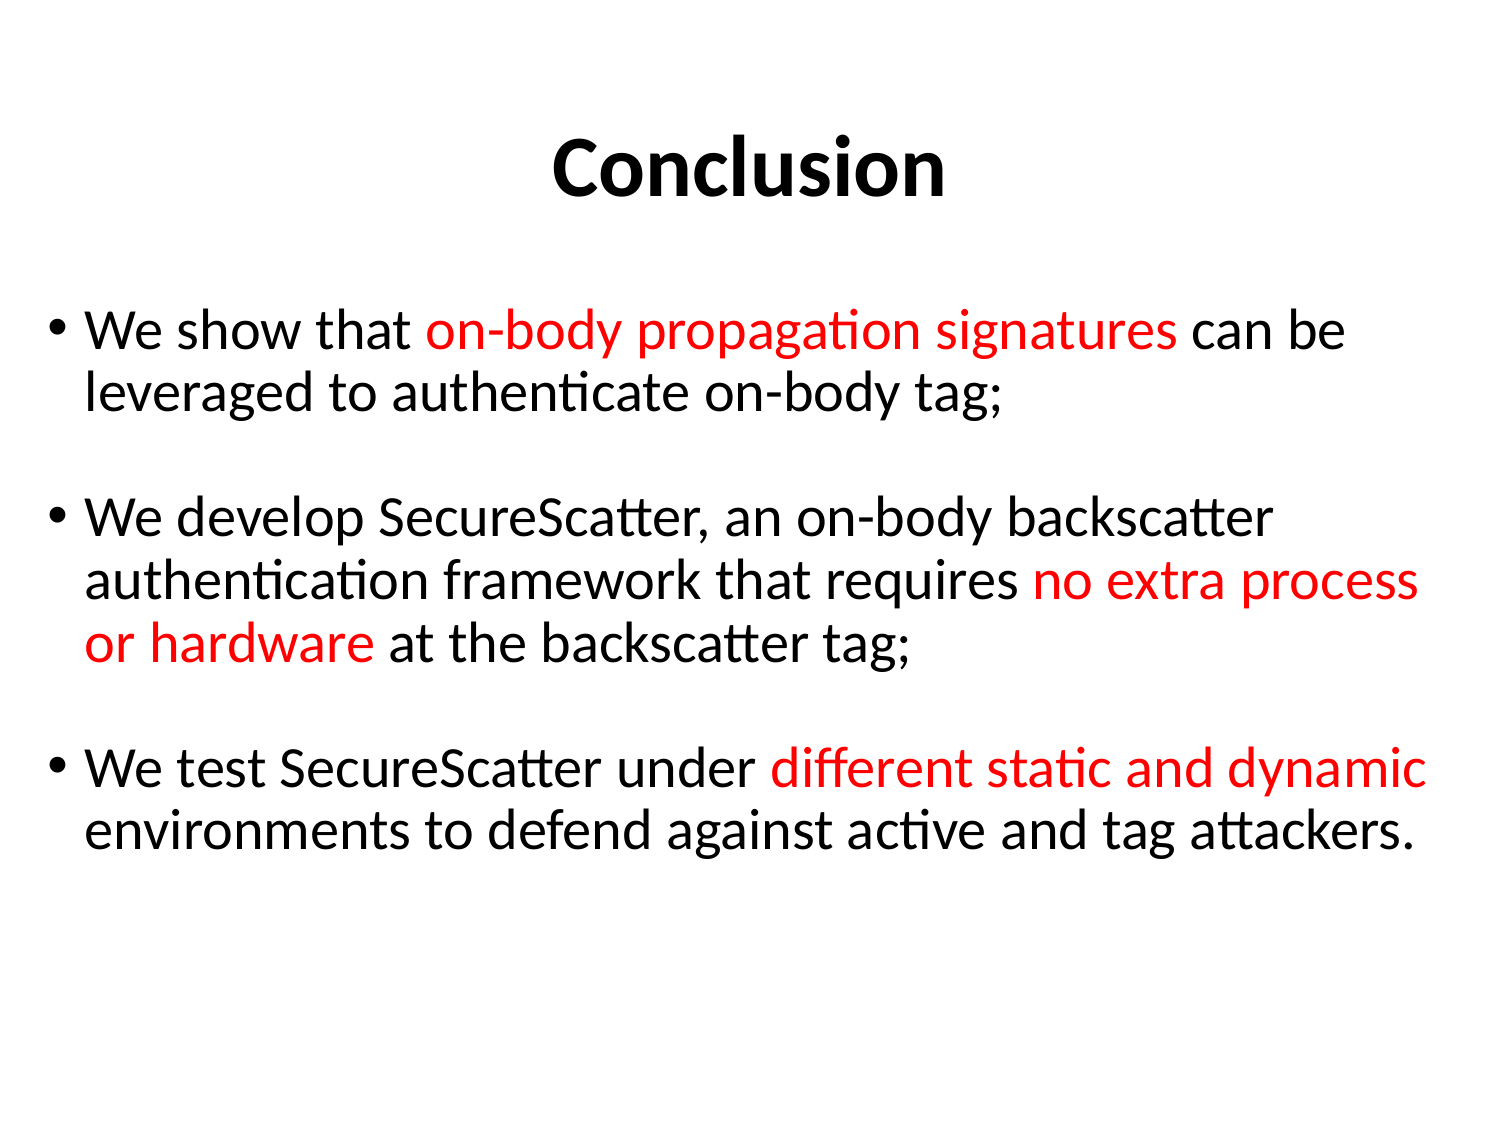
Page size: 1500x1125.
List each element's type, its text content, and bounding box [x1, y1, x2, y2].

list We show that on-body propagation signatures can be leveraged to authenticate on-body tag; We develop SecureScatter, an on-body backscatter authentication framework that requires no extra process or hardware at the backscatter tag; We test SecureScatter under different static and dynamic environments to defend against active and tag attackers. [32, 291, 1468, 1066]
title Conclusion [103, 59, 1397, 278]
